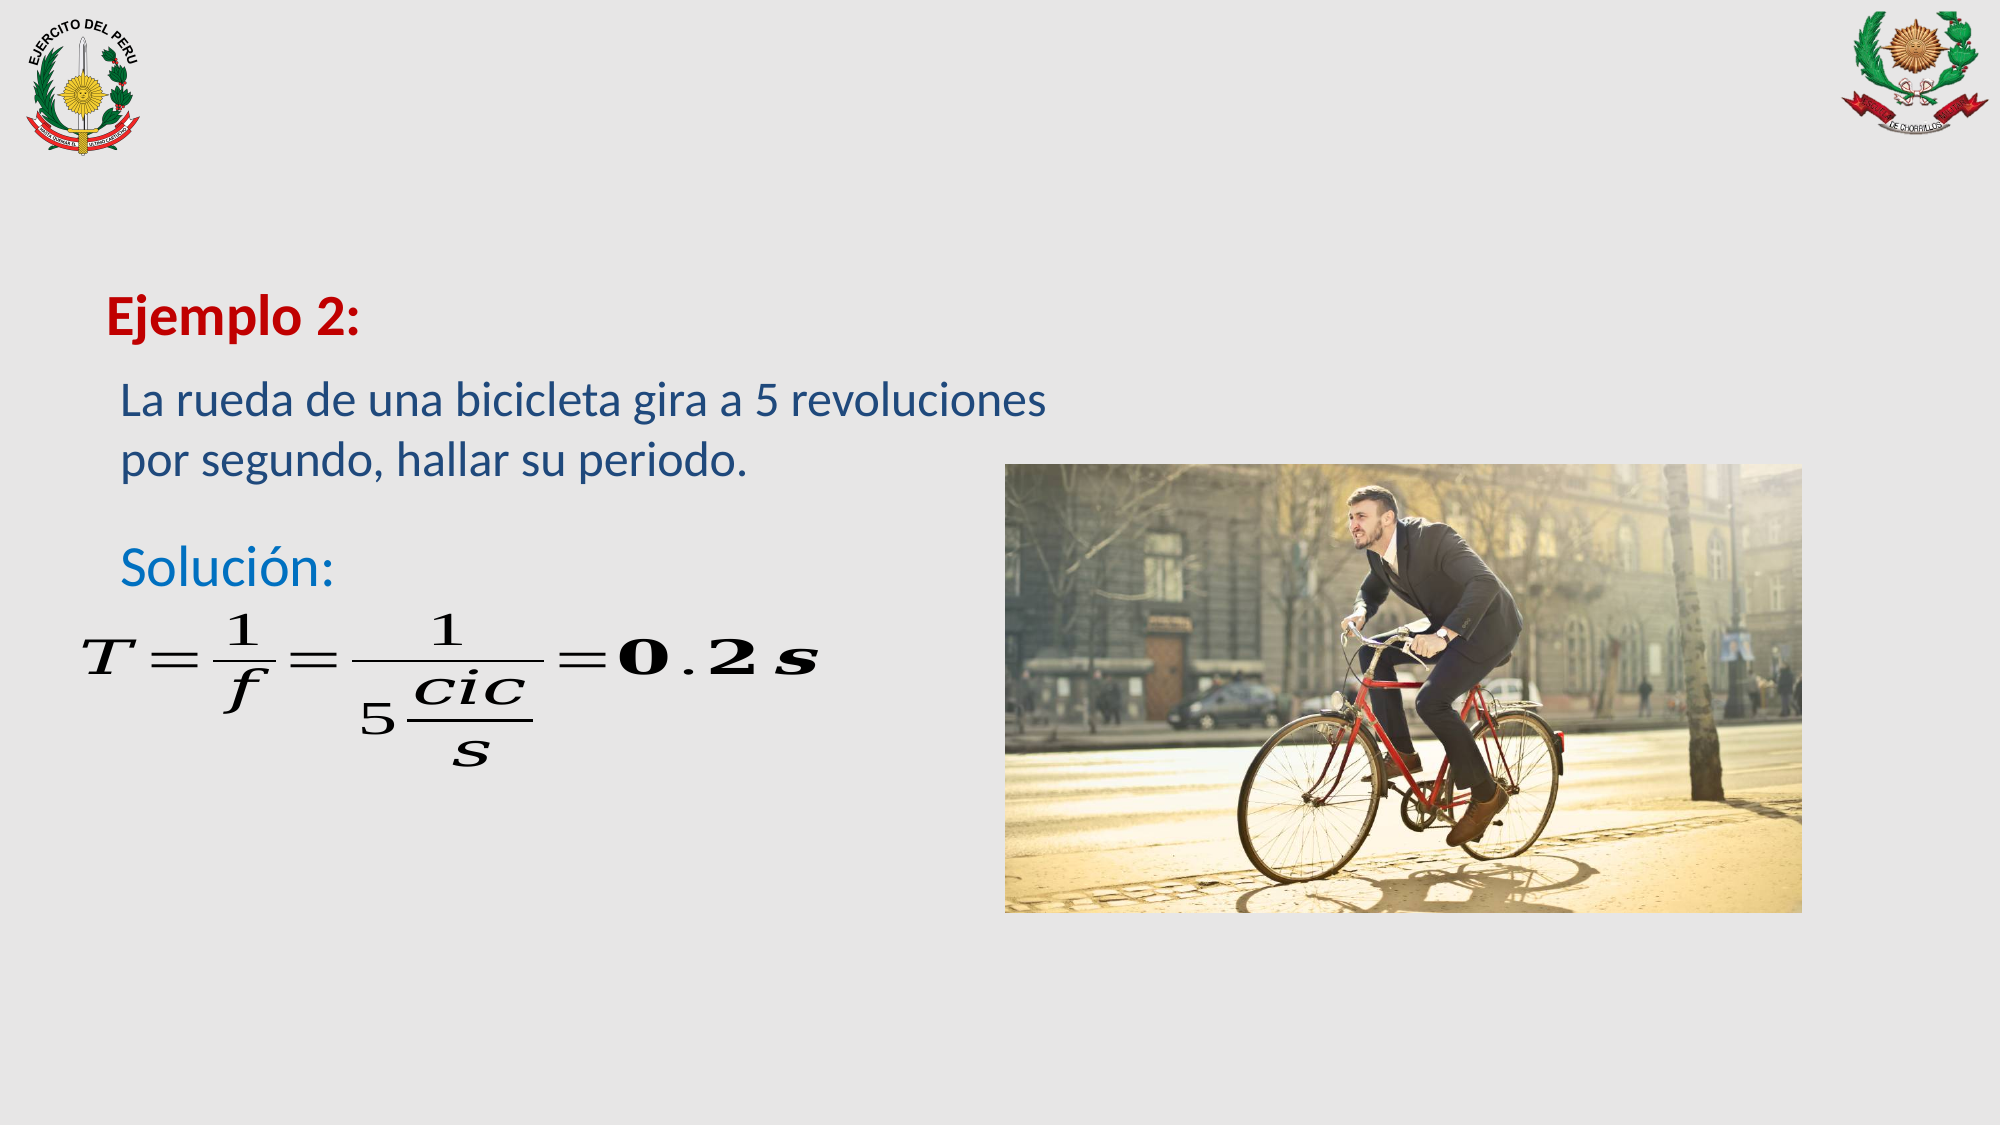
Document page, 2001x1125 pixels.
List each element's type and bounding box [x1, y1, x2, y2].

picture [1822, 0, 1999, 146]
text_box [78, 269, 1106, 776]
picture [26, 19, 140, 156]
picture [1005, 464, 1802, 913]
